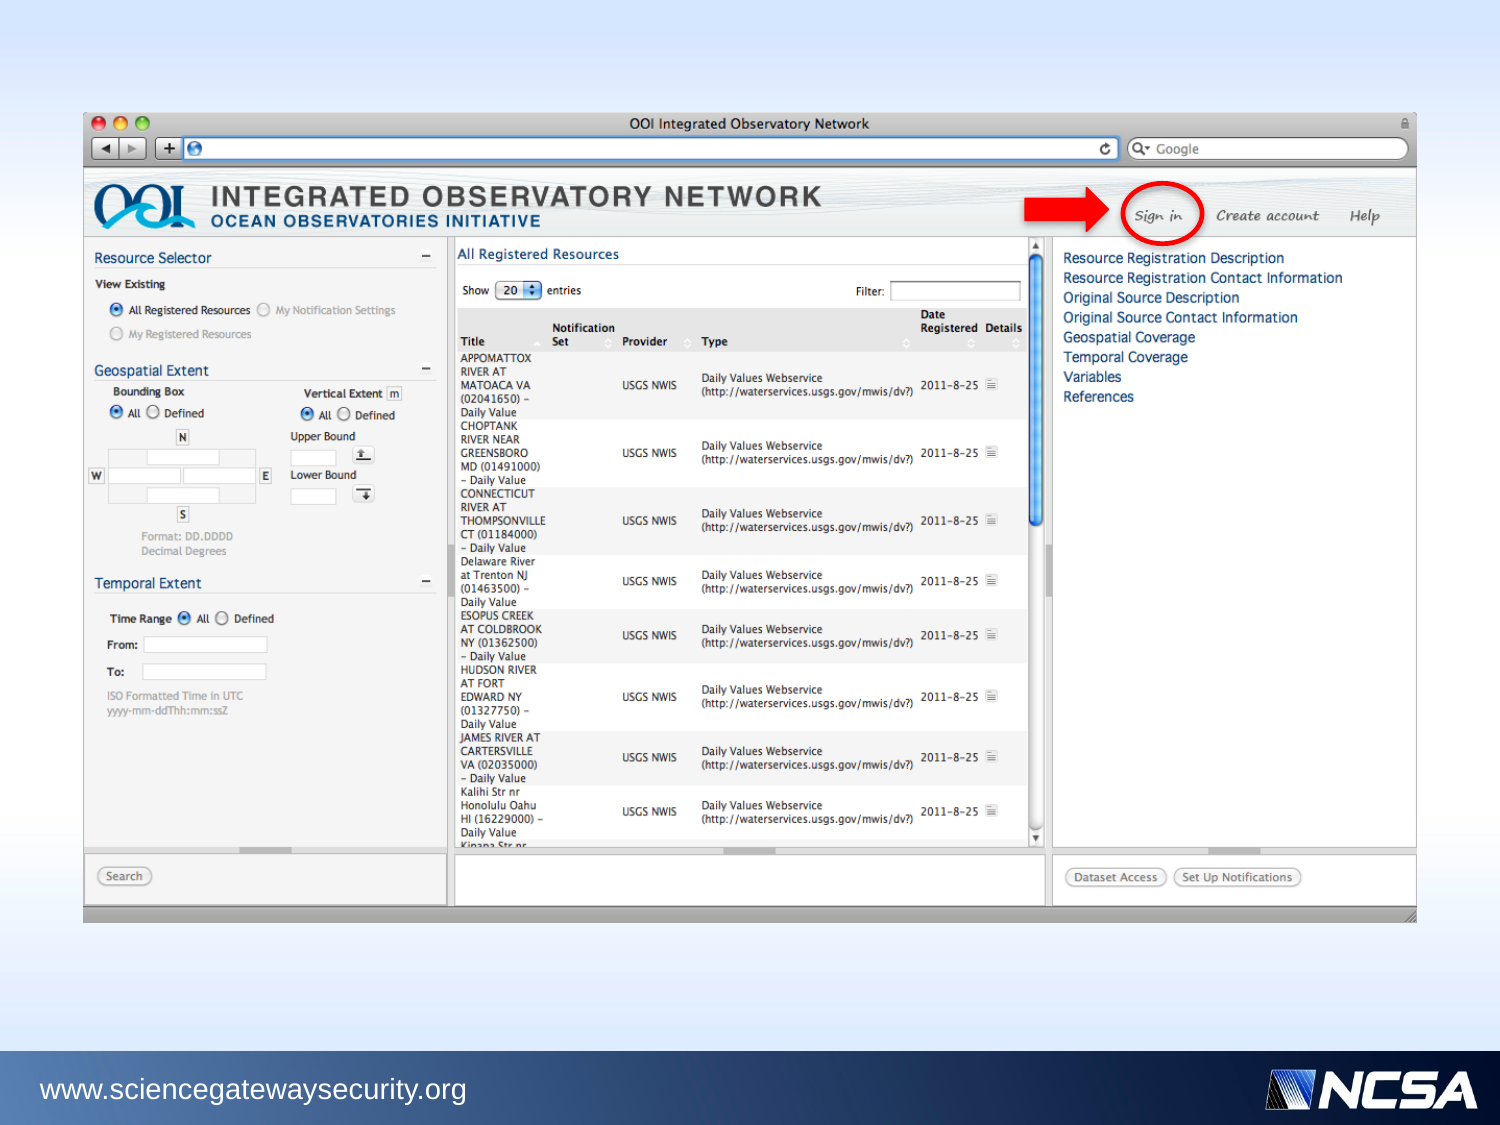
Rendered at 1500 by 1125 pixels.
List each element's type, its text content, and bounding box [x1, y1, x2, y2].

picture [0, 0, 1500, 1125]
footer www.sciencegatewaysecurity.org [24, 1062, 913, 1103]
